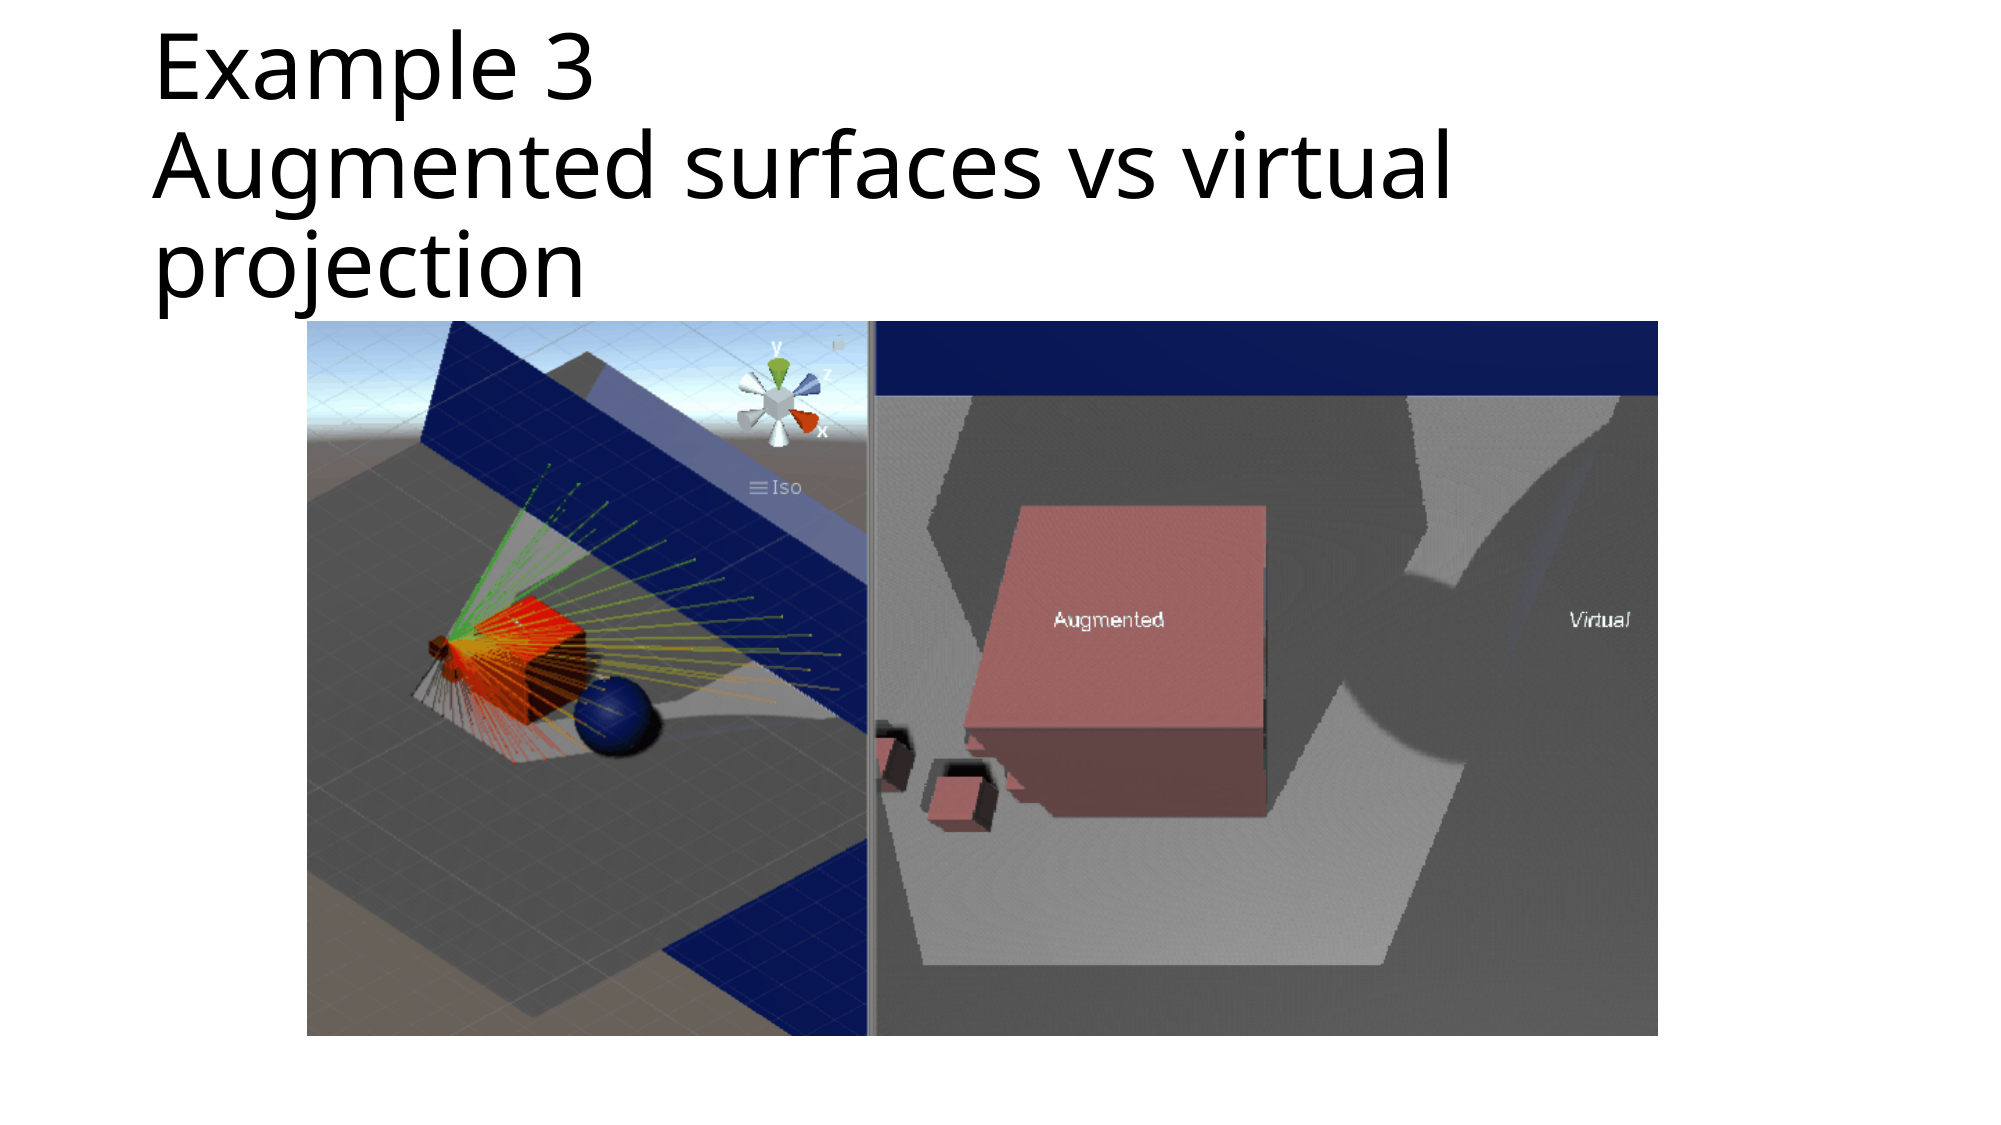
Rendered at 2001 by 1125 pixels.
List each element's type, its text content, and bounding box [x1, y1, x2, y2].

title Example 3 Augmented surfaces vs virtual projection [137, 59, 1863, 278]
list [307, 321, 1658, 1036]
